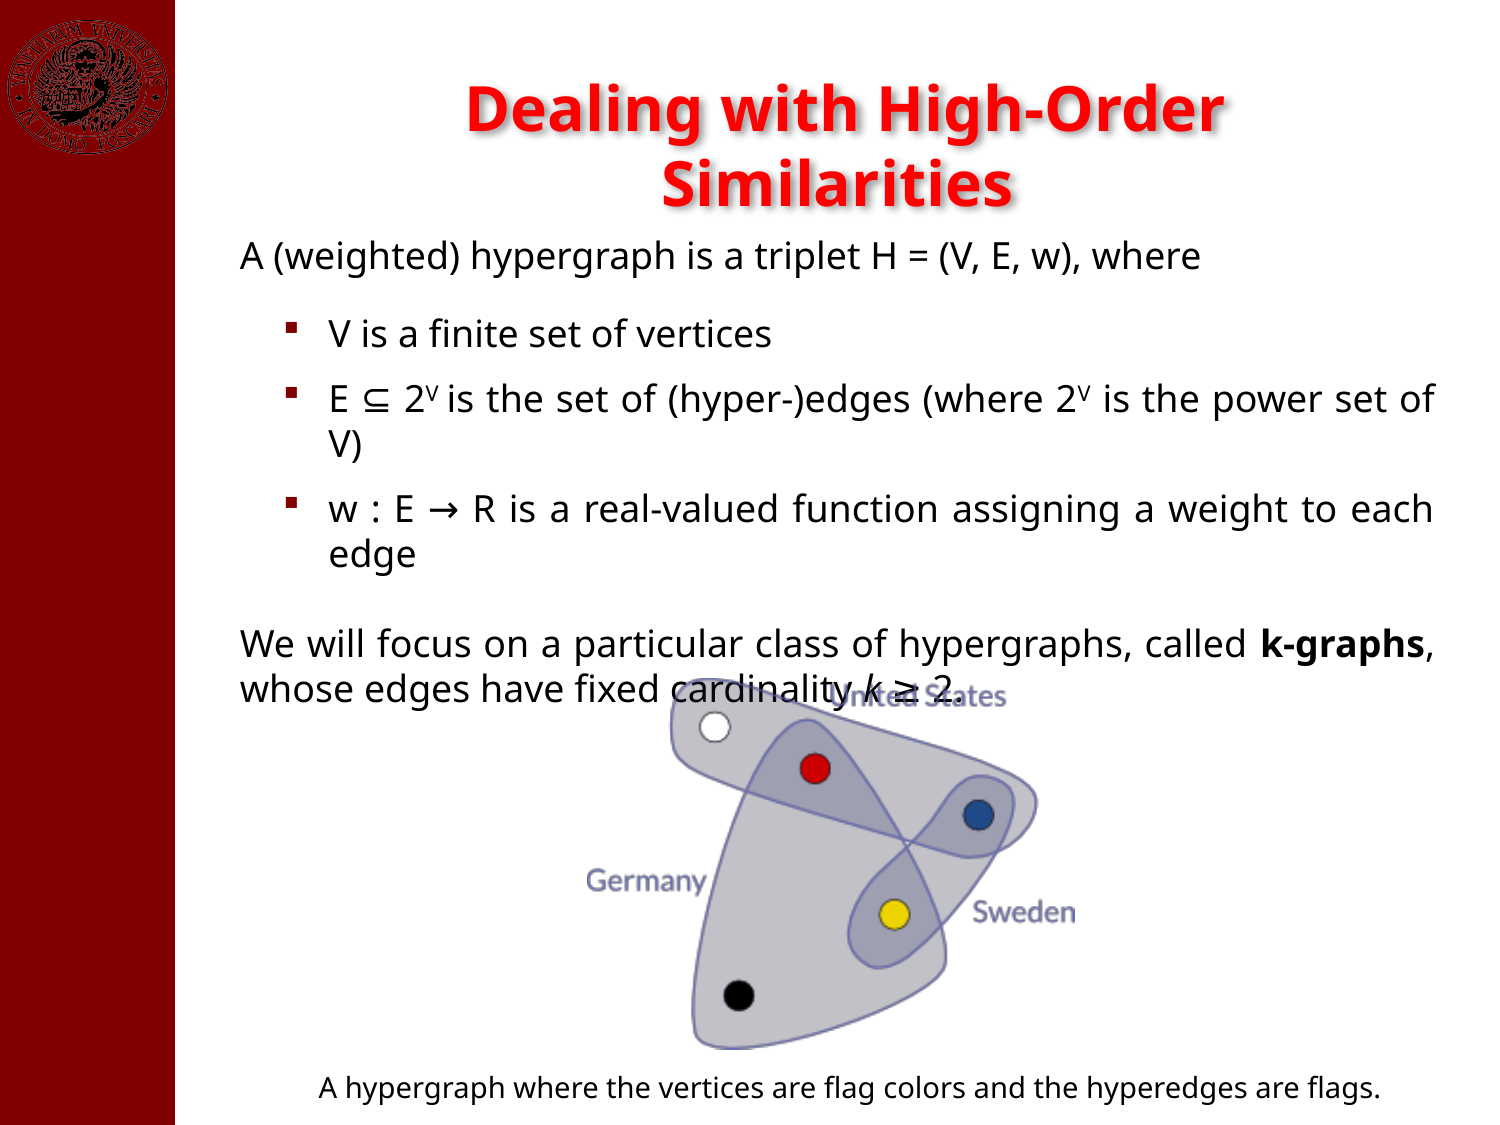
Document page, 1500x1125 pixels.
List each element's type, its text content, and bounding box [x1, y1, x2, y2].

picture [587, 678, 1076, 1051]
text_box A (weighted) hypergraph is a triplet H = (V, E, w), where V is a finite set of vertices E ⊆ 2V is the set of (hyper-)edges (where 2V is the power set of V) w : E → R is a real-valued function assigning a weight to each edge We will focus on a particular class of hypergraphs, called k-graphs, whose edges have fixed cardinality k ≥ 2. [225, 224, 1450, 718]
picture [0, 12, 175, 275]
text_box A hypergraph where the vertices are flag colors and the hyperedges are flags. [303, 1061, 1397, 1112]
text_box Dealing with High-Order Similarities [262, 50, 1413, 224]
